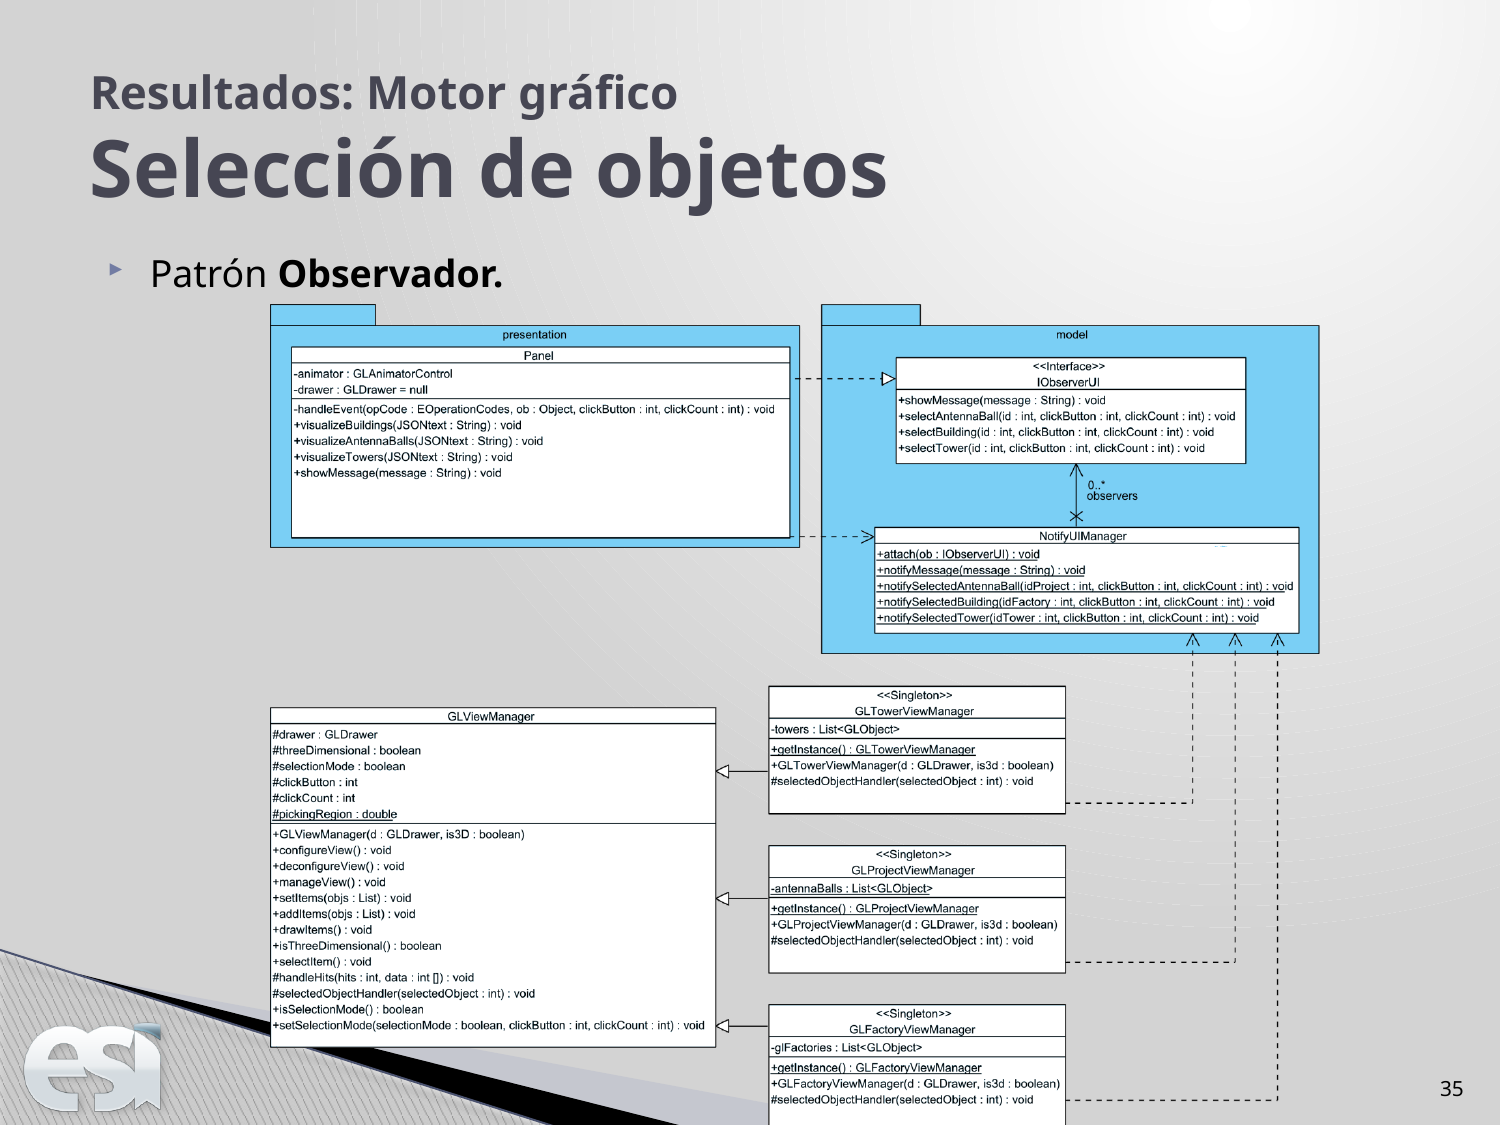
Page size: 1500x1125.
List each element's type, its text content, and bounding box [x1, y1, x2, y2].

title Resultados: Motor gráfico Selección de objetos [75, 45, 1425, 233]
picture [17, 1017, 172, 1116]
slide_number 35 [1418, 1051, 1479, 1112]
picture [268, 302, 1325, 1125]
list Patrón Observador. [75, 243, 1425, 986]
